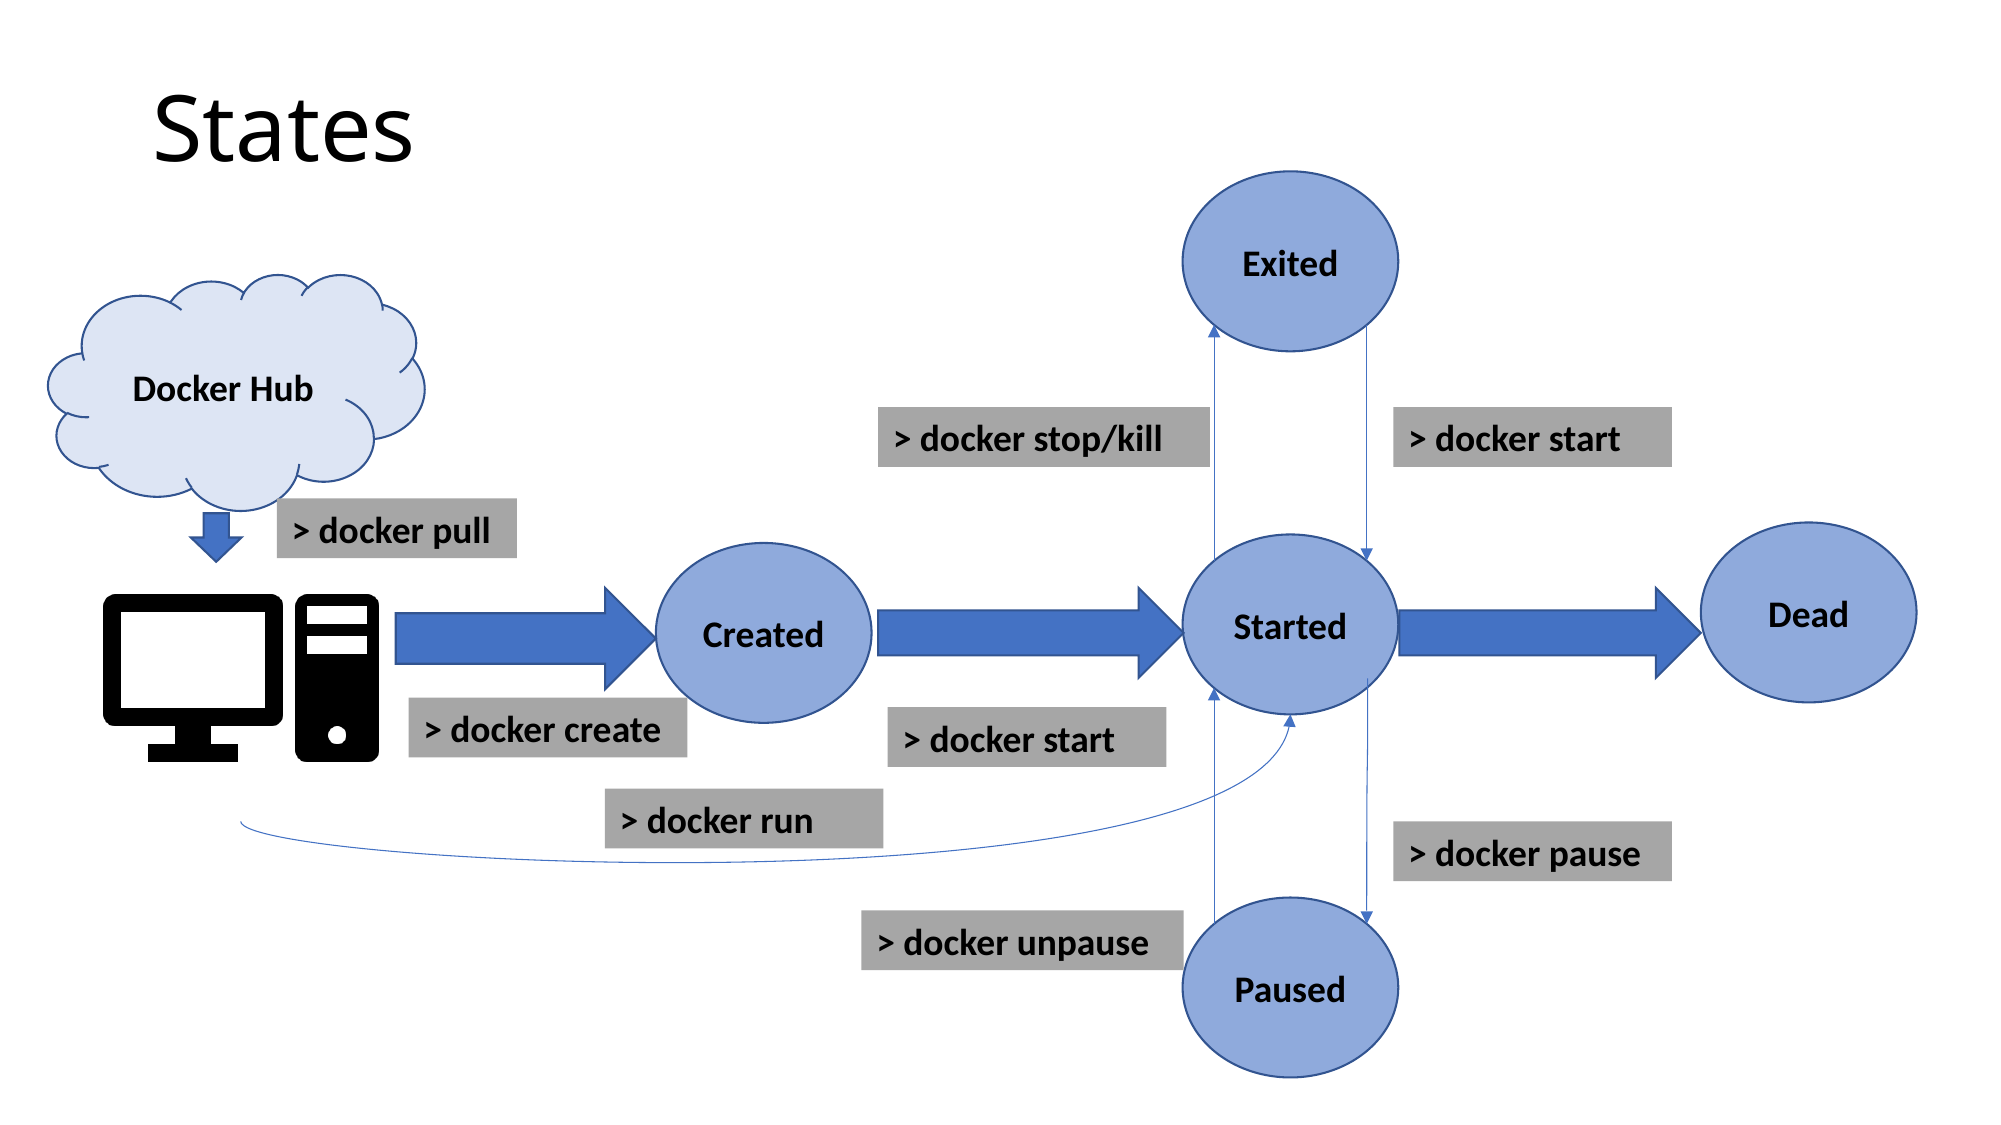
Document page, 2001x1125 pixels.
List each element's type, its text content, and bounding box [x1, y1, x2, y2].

title States [137, 59, 1863, 171]
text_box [48, 171, 1917, 1078]
